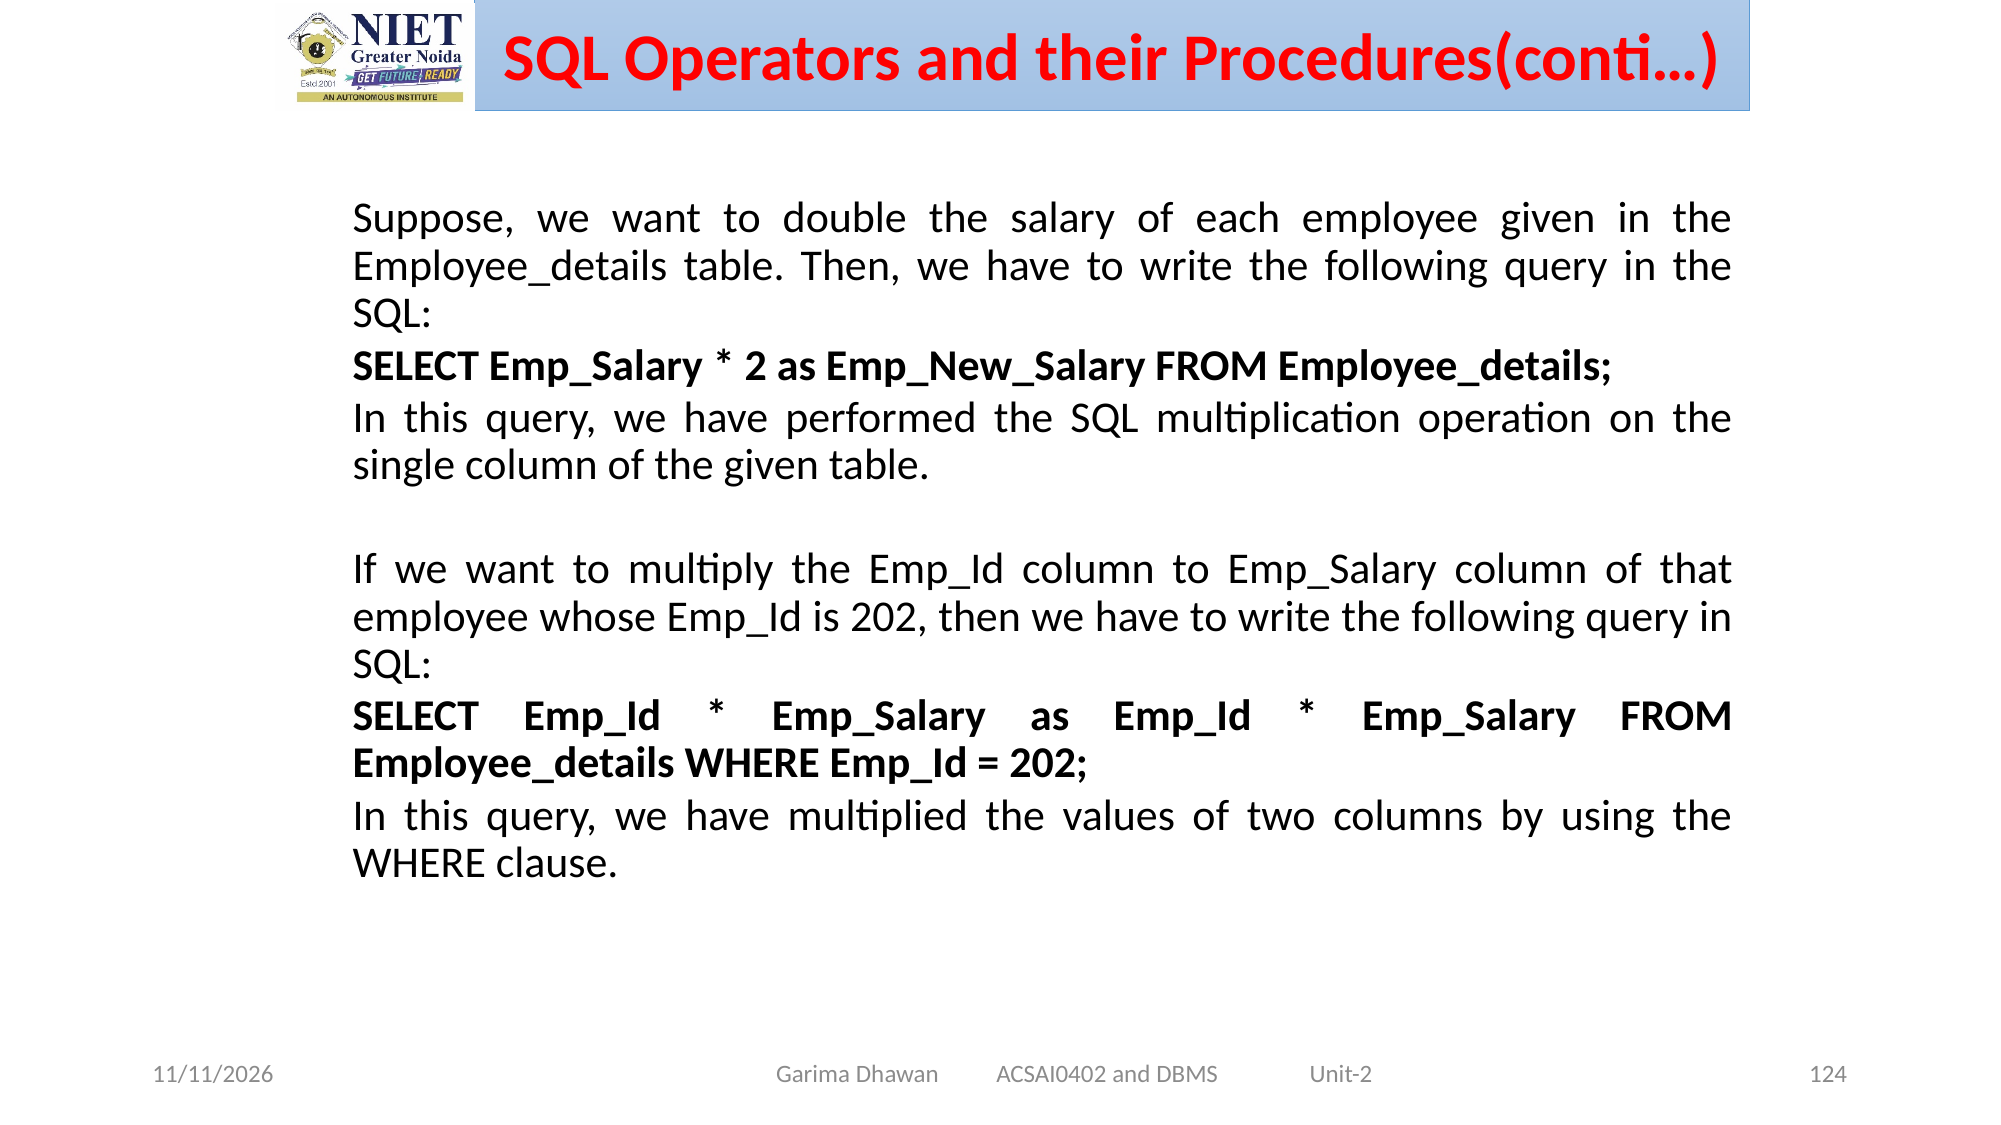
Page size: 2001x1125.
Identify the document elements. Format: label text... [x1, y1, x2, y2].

footer Garima Dhawan ACSAI0402 and DBMS Unit-2 [662, 1042, 1412, 1103]
slide_number 124 [1412, 1042, 1863, 1103]
picture [274, 3, 476, 111]
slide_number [137, 1042, 588, 1103]
list Suppose, we want to double the salary of each employee given in the Employee_details table. Then, we have to write the following query in the SQL: SELECT Emp_Salary * 2 as Emp_New_Salary FROM Employee_details; In this query, we have performed the SQL multiplication operation on the single column of the given table. If we want to multiply the Emp_Id column to Emp_Salary column of that employee whose Emp_Id is 202, then we have to write the following query in SQL: SELECT Emp_Id * Emp_Salary as Emp_Id * Emp_Salary FROM Employee_details WHERE Emp_Id = 202; In this query, we have multiplied the values of two columns by using the WHERE clause. [337, 187, 1750, 979]
text_box SQL Operators and their Procedures(conti…) [474, 0, 1750, 111]
